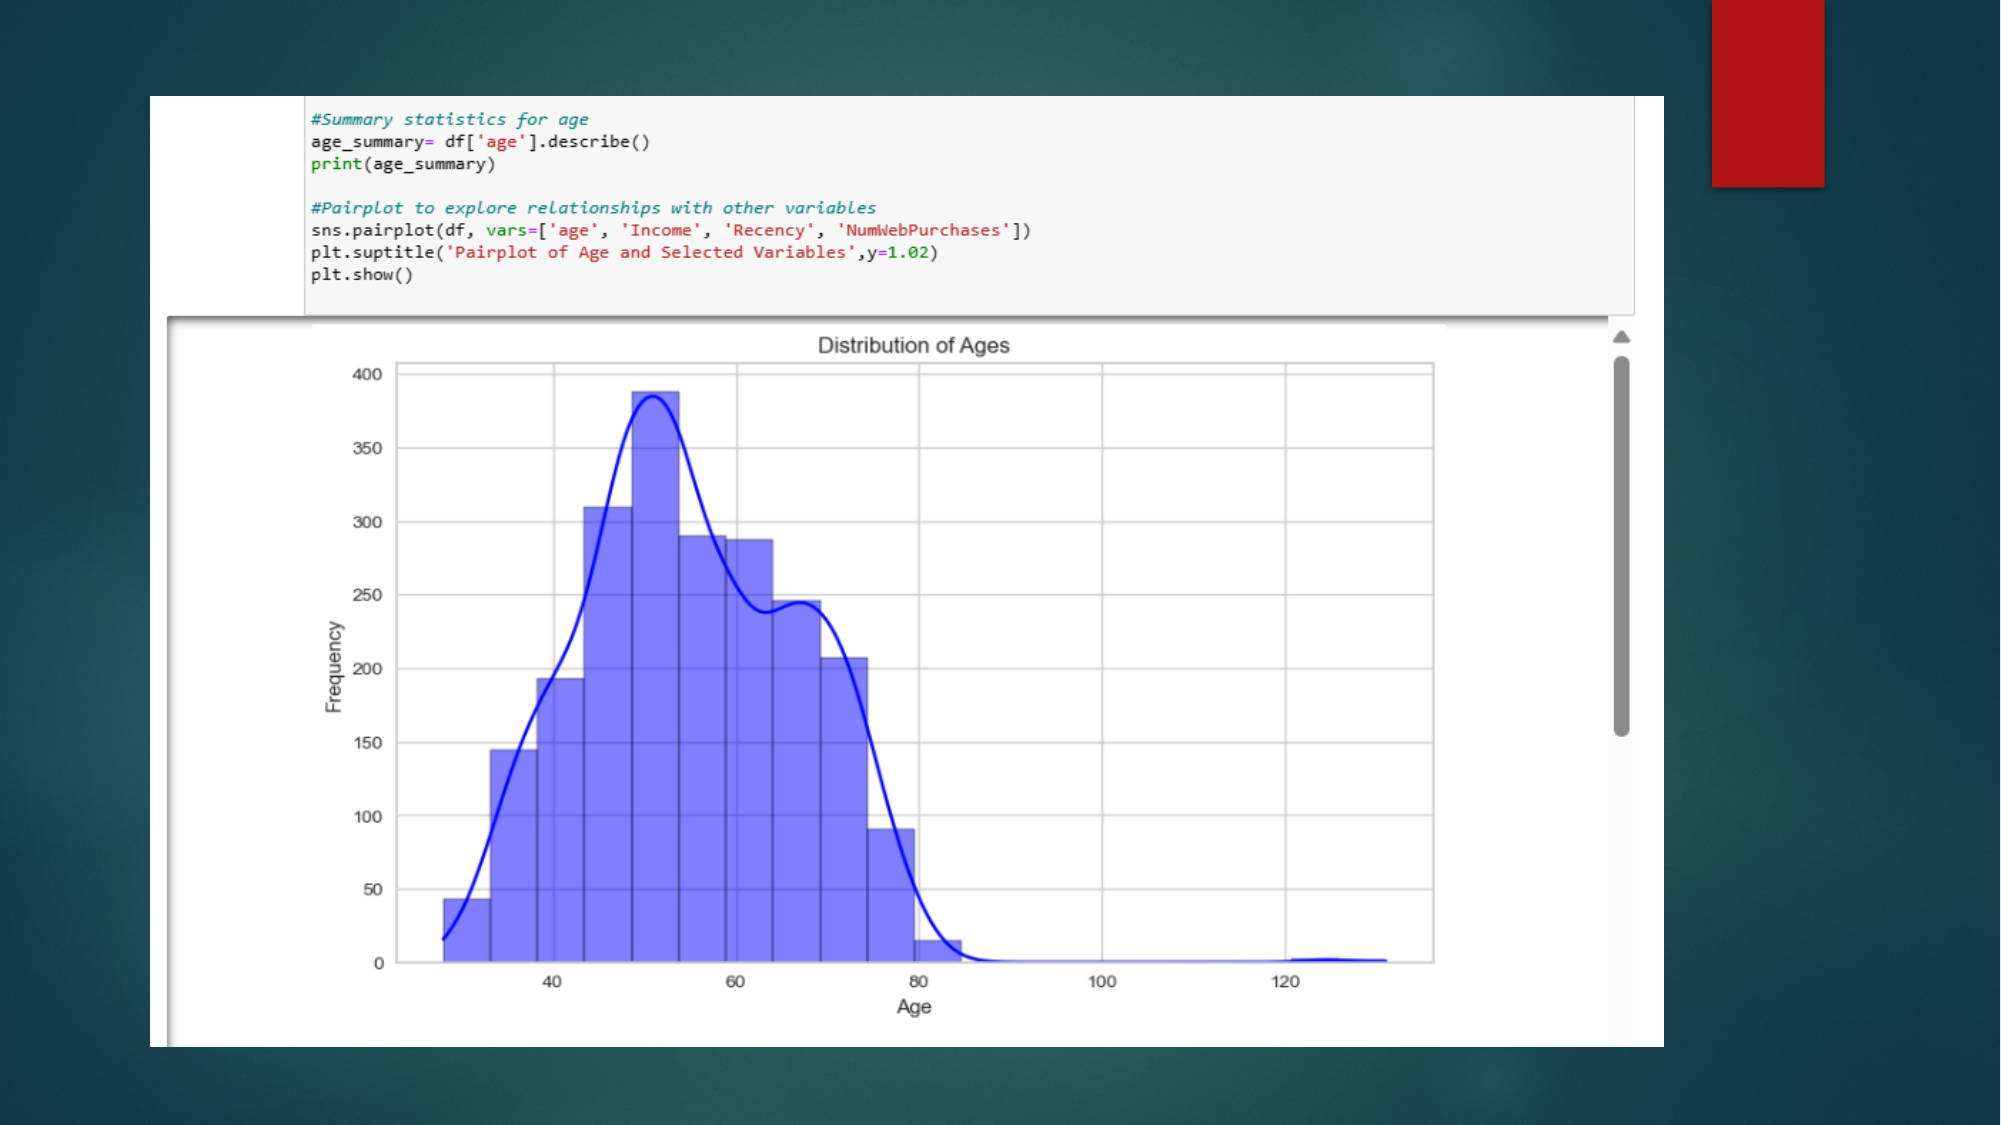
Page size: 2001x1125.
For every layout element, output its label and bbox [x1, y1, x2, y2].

picture [0, 0, 1664, 1125]
